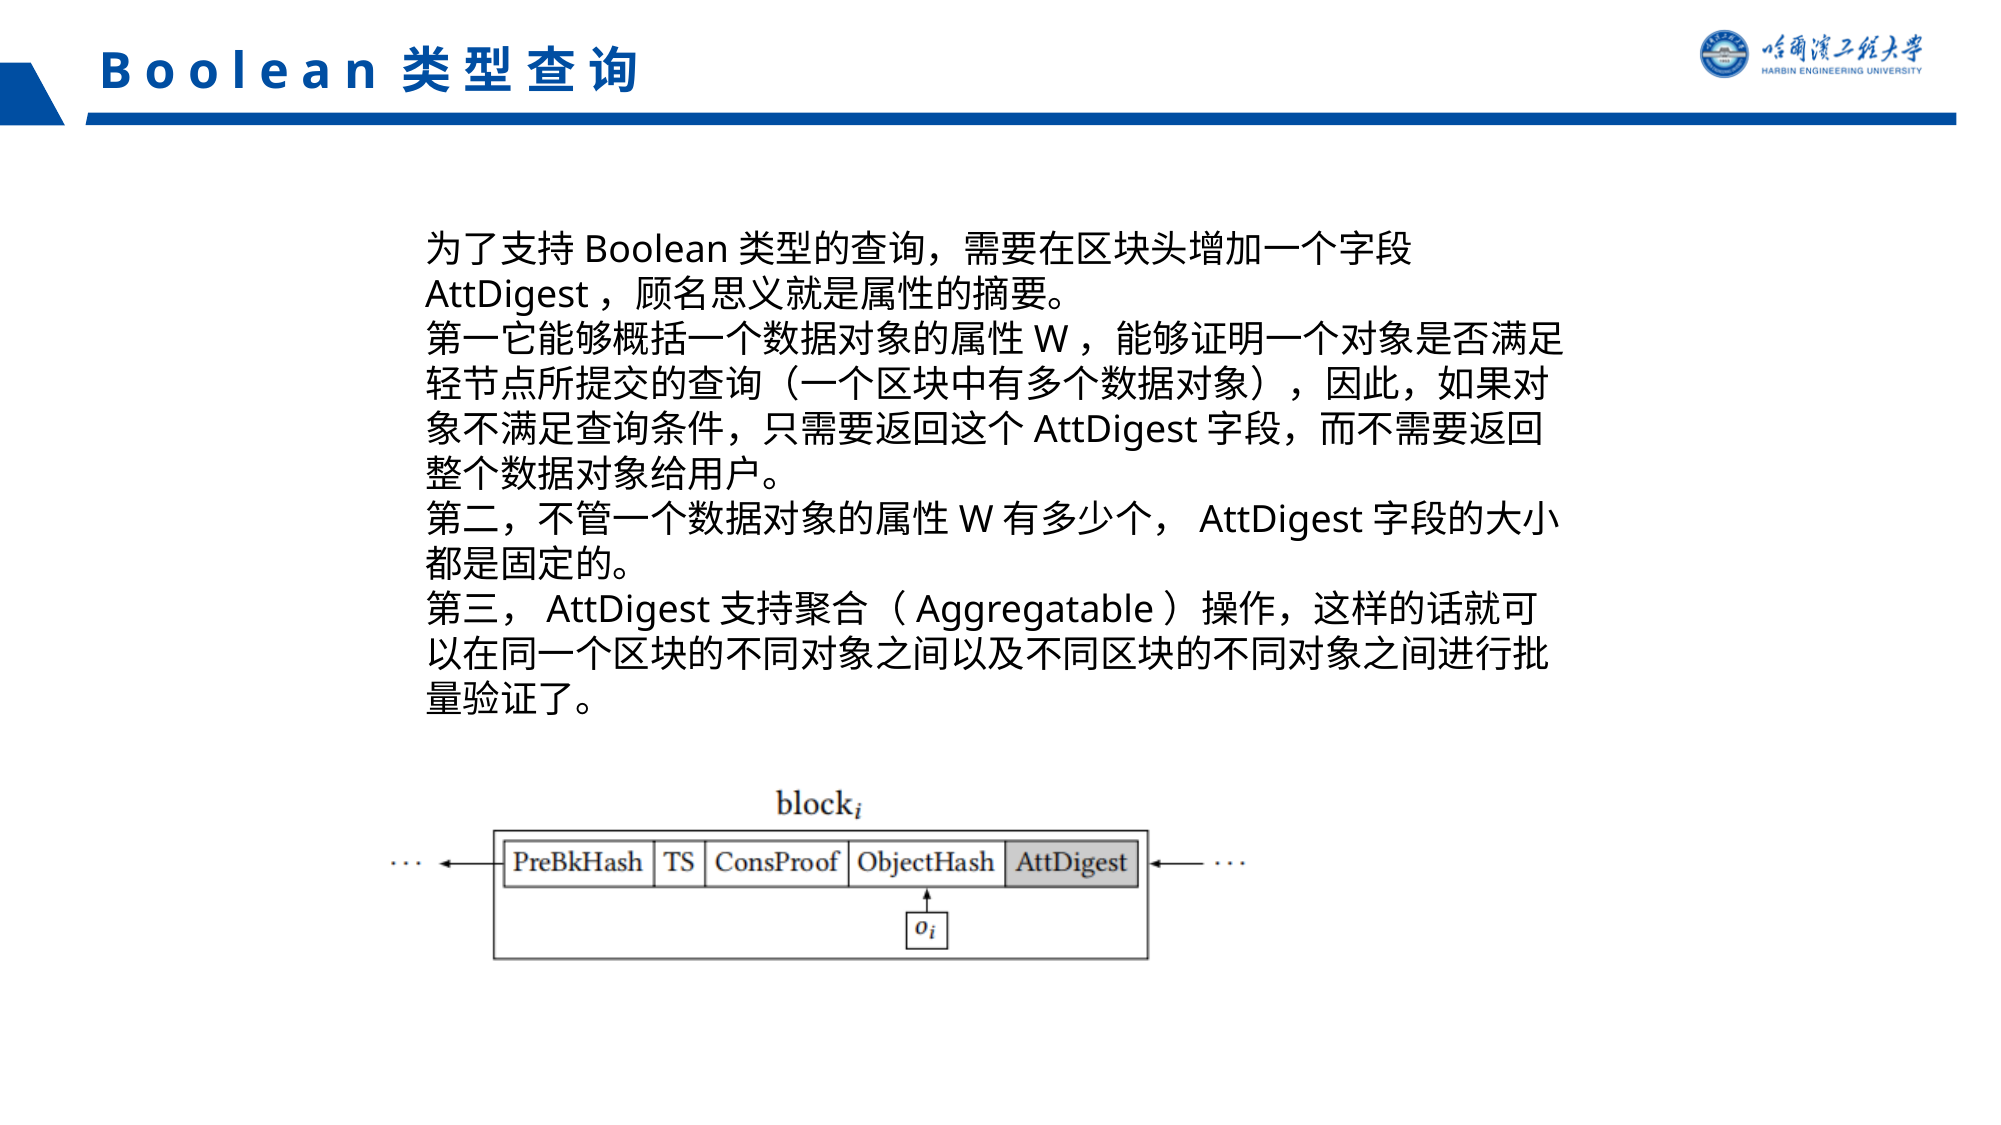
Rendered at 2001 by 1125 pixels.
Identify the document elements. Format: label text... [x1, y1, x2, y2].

text_box 为了支持Boolean类型的查询，需要在区块头增加一个字段AttDigest，顾名思义就是属性的摘要。 第一它能够概括一个数据对象的属性W，能够证明一个对象是否满足轻节点所提交的查询（一个区块中有多个数据对象），因此，如果对象不满足查询条件，只需要返回这个AttDigest字段，而不需要返回整个数据对象给用户。 第二，不管一个数据对象的属性W有多少个，AttDigest字段的大小都是固定的。 第三，AttDigest支持聚合（Aggregatable）操作，这样的话就可以在同一个区块的不同对象之间以及不同区块的不同对象之间进行批量验证了。 [410, 217, 1590, 728]
text_box [0, 61, 67, 127]
text_box [84, 111, 1958, 127]
text_box Boolean类型查询 [98, 37, 655, 101]
picture [1689, 22, 1933, 86]
picture [376, 775, 1272, 972]
